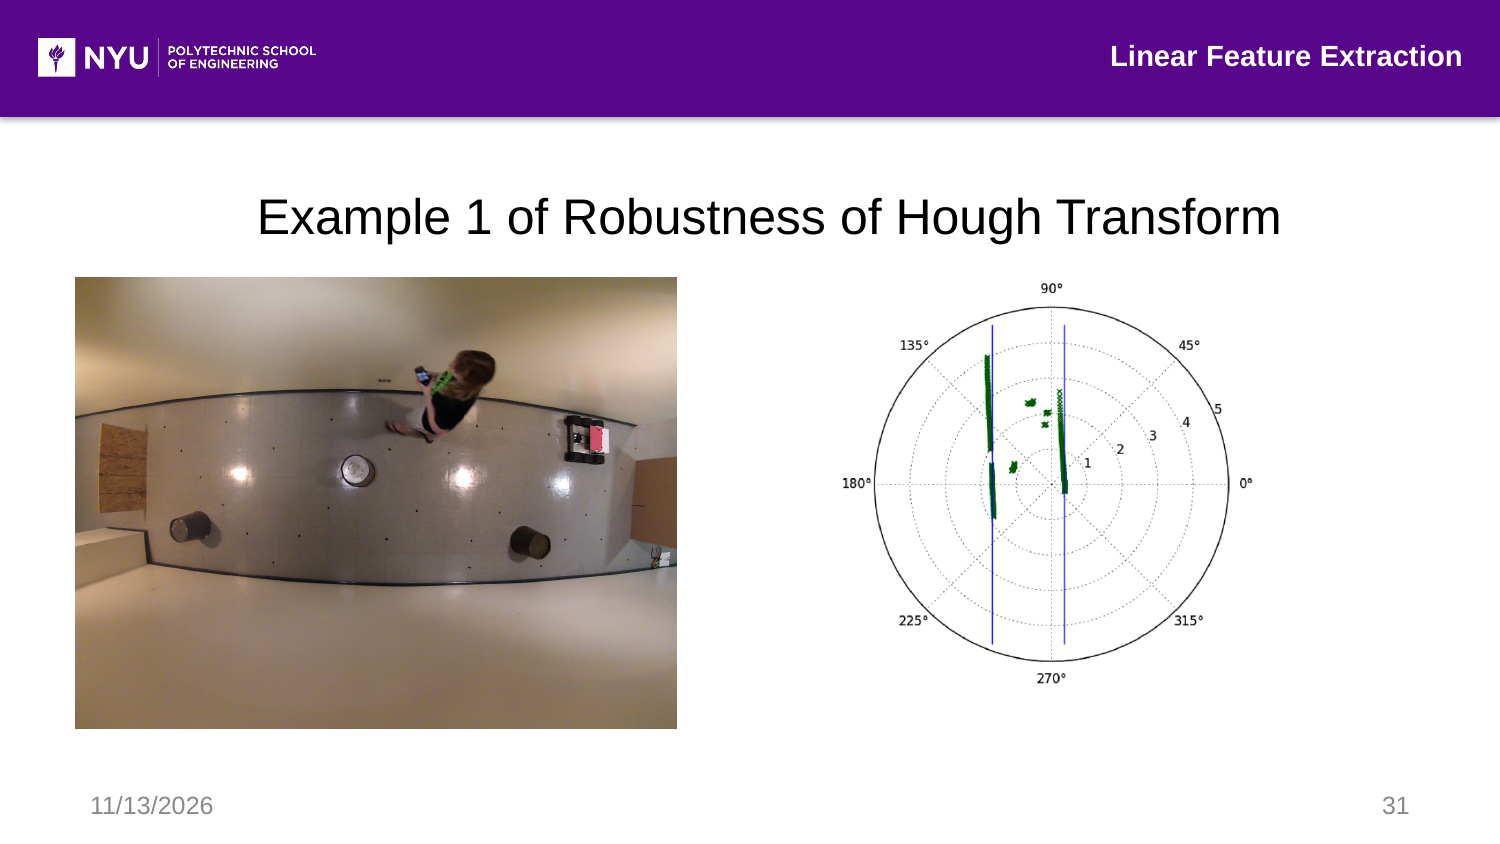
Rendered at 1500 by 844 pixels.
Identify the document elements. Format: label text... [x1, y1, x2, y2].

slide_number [75, 782, 425, 828]
picture [837, 277, 1262, 701]
text_box Example 1 of Robustness of Hough Transform [242, 177, 1298, 253]
picture [74, 277, 677, 729]
slide_number 31 [1074, 782, 1425, 828]
picture [38, 38, 316, 77]
list Linear Feature Extraction [1013, 37, 1463, 81]
